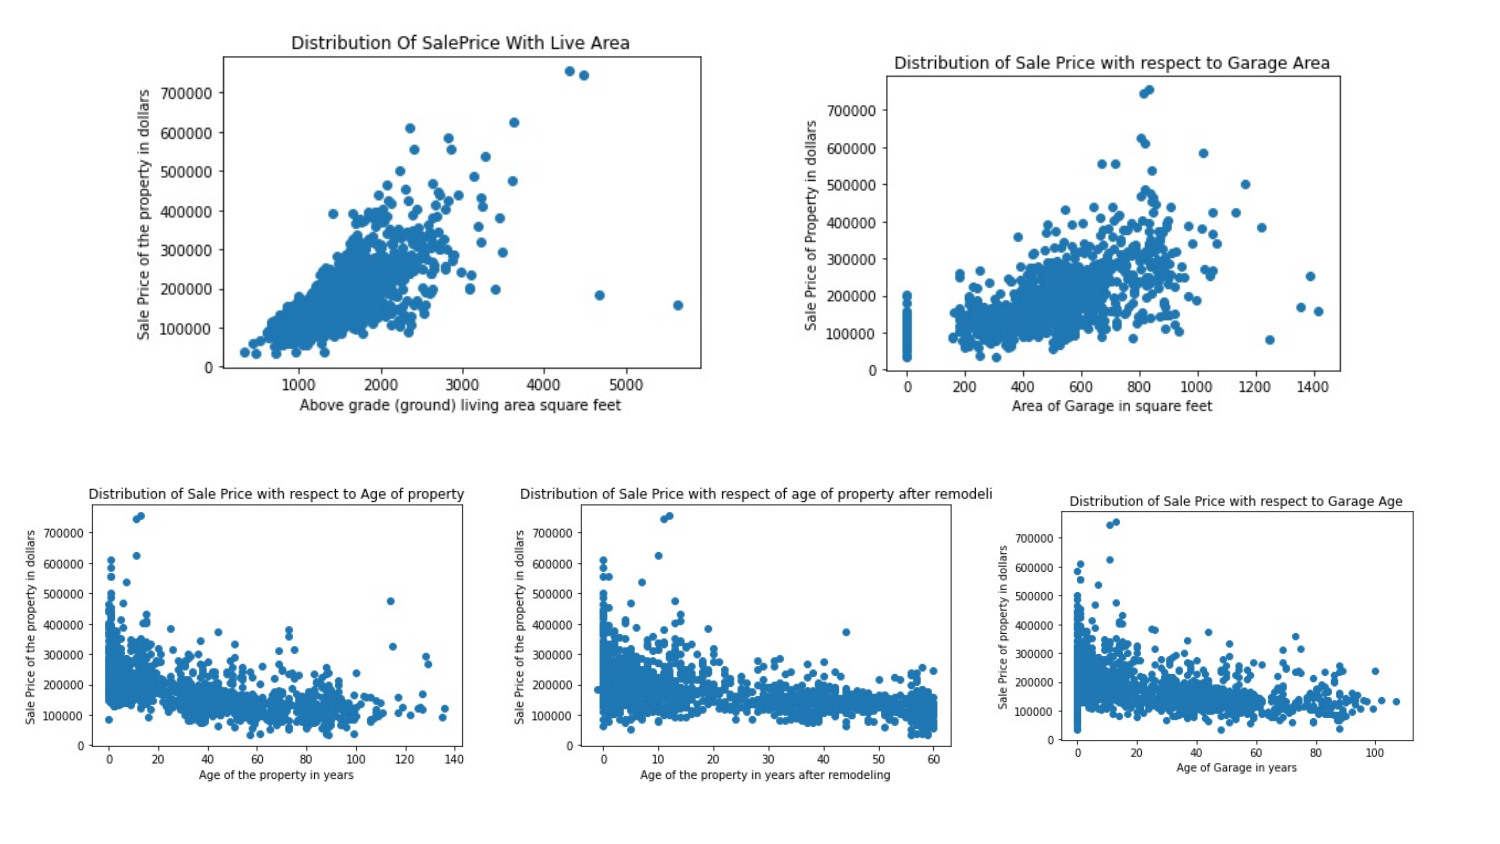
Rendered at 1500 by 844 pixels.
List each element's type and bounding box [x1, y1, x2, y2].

picture [797, 45, 1349, 423]
picture [19, 480, 472, 788]
picture [128, 25, 710, 423]
picture [508, 480, 1419, 788]
